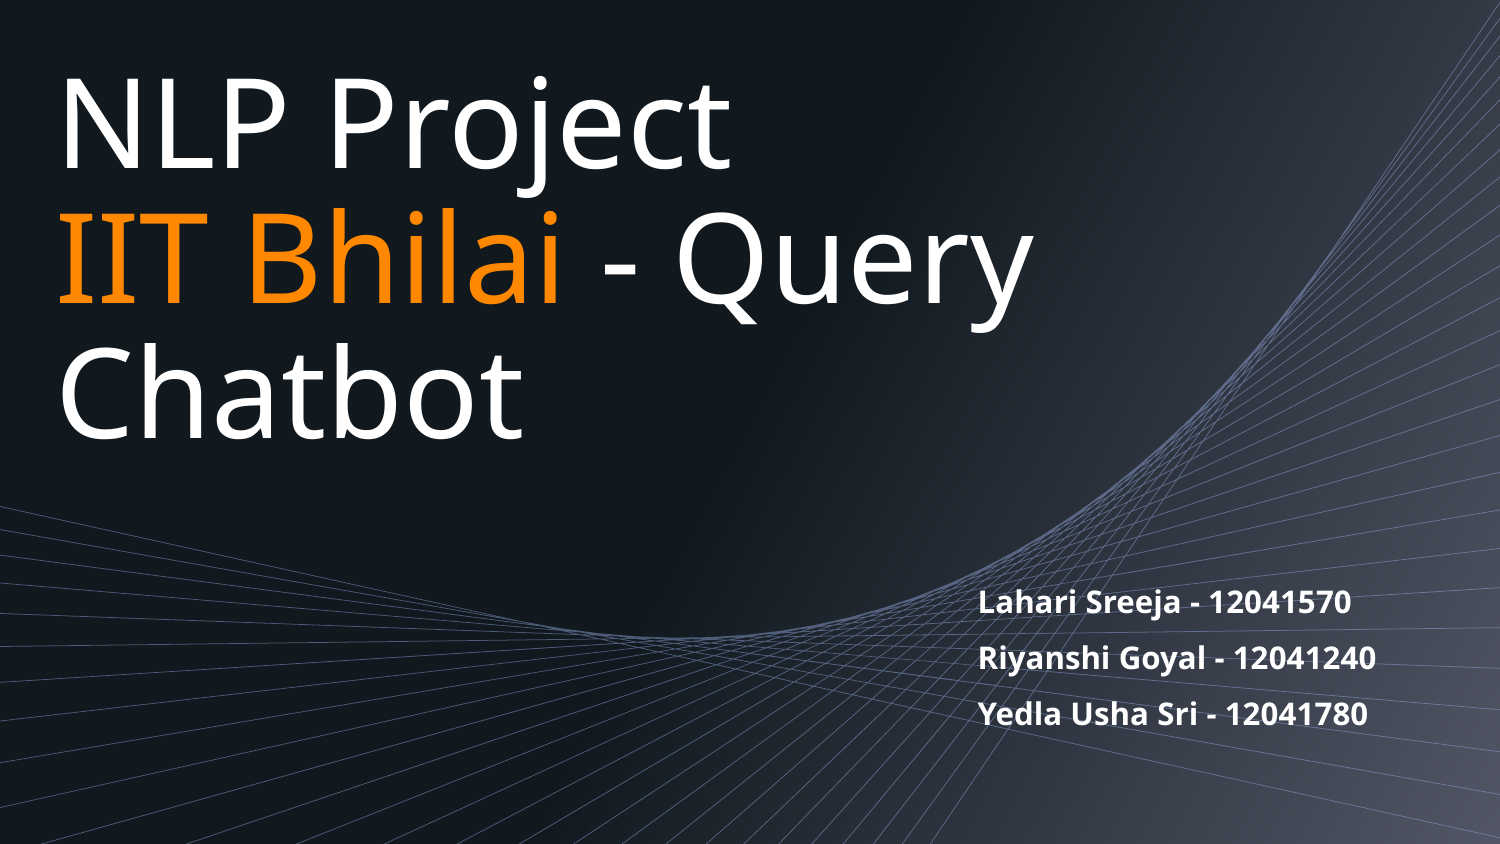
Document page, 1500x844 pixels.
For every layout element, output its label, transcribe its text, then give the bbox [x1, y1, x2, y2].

title NLP Project IIT Bhilai - Query Chatbot [55, 189, 1462, 466]
list Lahari Sreeja - 12041570 Riyanshi Goyal - 12041240 Yedla Usha Sri - 12041780 [977, 576, 1500, 835]
